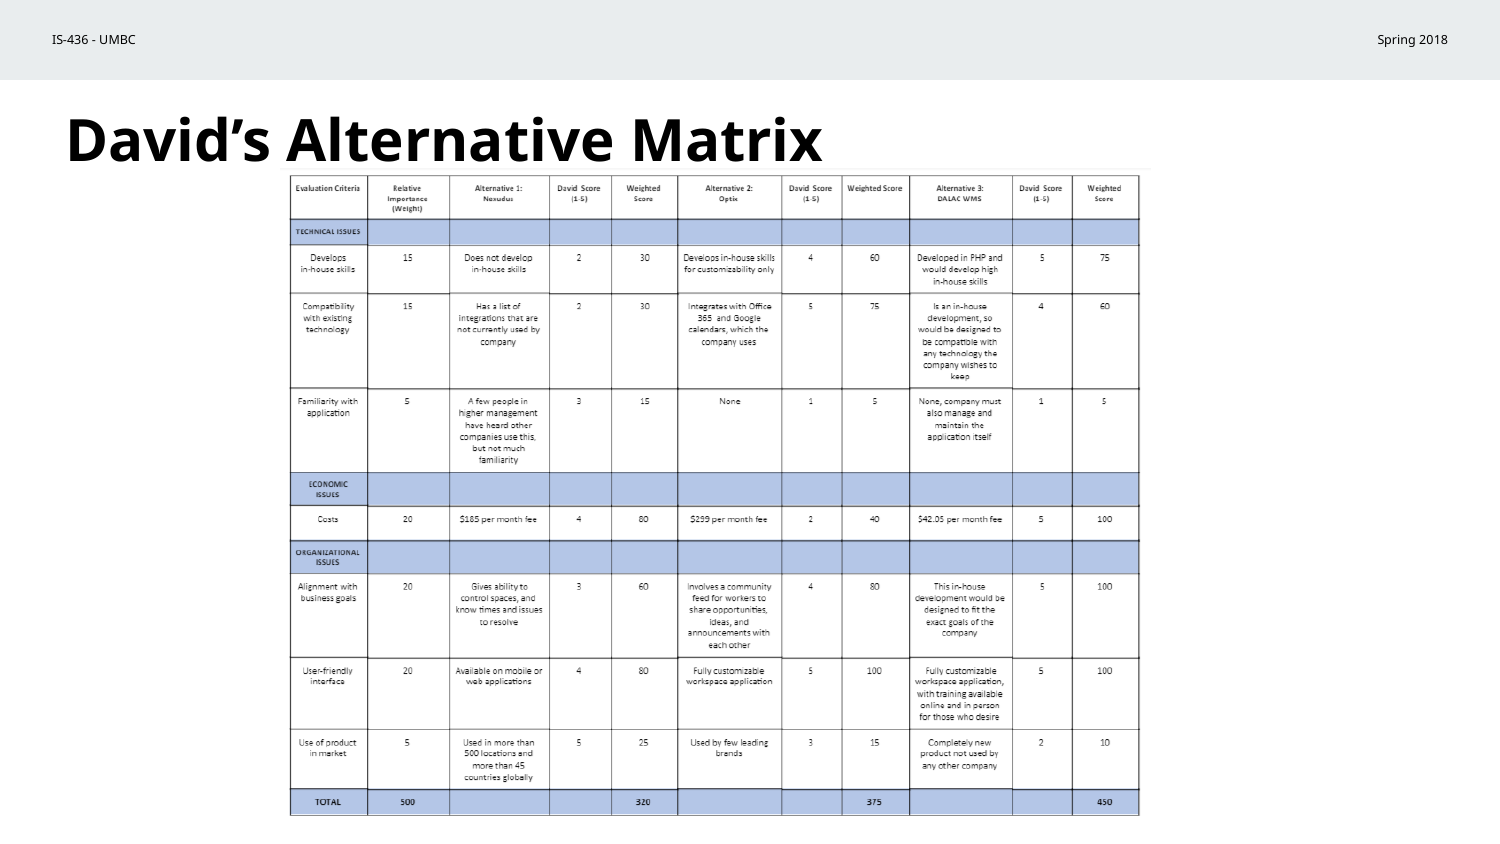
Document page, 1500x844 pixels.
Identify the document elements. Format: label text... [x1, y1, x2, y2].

title David’s Alternative Matrix [50, 88, 1253, 169]
picture [280, 168, 1151, 823]
